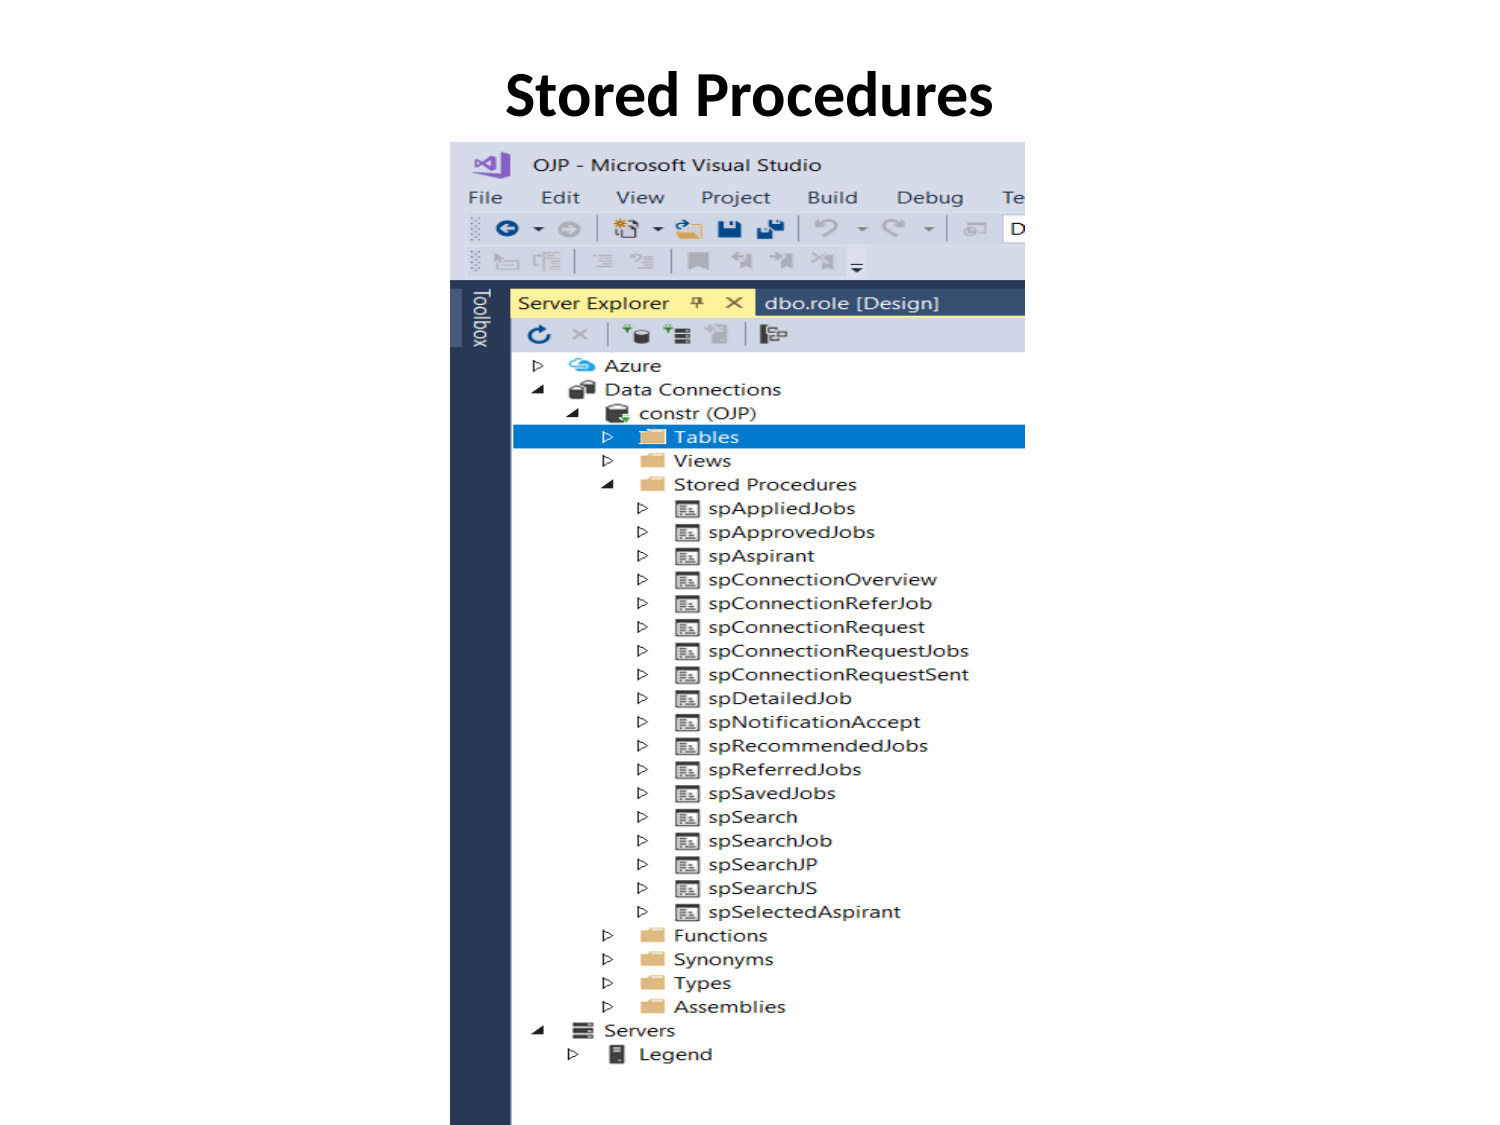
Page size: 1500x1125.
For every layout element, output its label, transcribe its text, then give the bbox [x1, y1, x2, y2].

title Stored Procedures [75, 45, 1425, 138]
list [449, 142, 1026, 1125]
